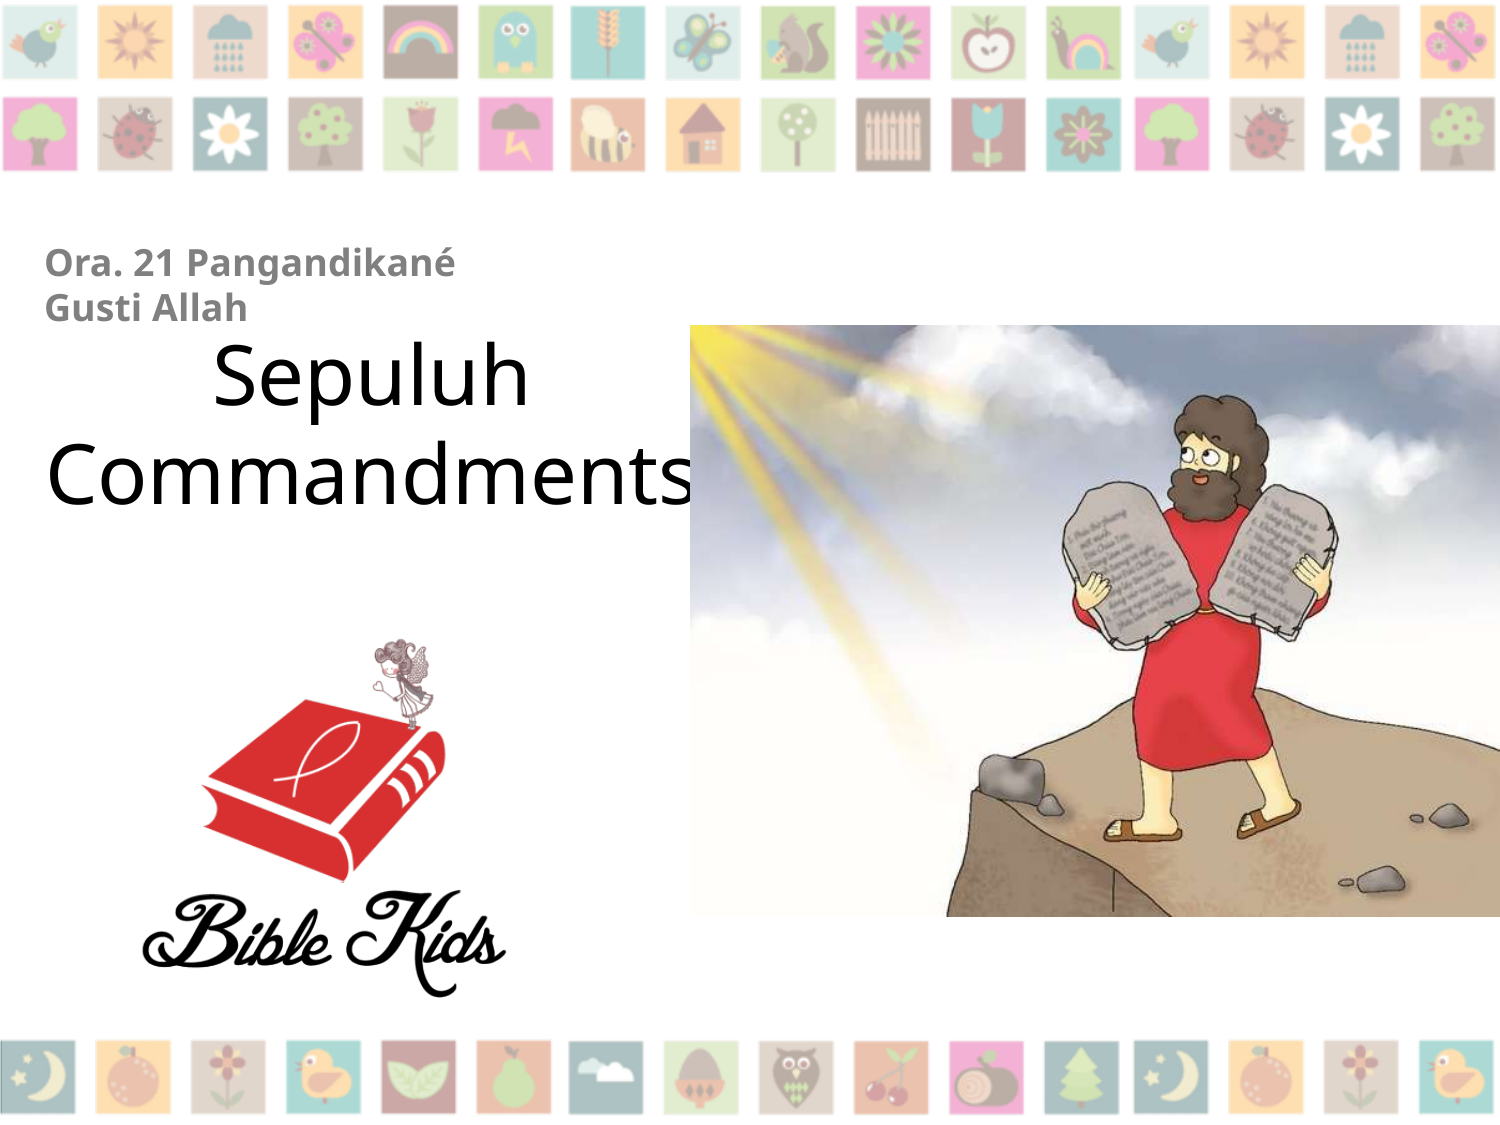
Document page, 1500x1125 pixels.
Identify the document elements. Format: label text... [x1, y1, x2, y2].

text_box Ora. 21 Pangandikané Gusti Allah [29, 231, 514, 314]
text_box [0, 3, 1500, 181]
picture [117, 600, 544, 1027]
text_box Sepuluh Commandments [29, 314, 715, 530]
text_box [0, 1028, 1500, 1118]
picture [690, 324, 1500, 918]
